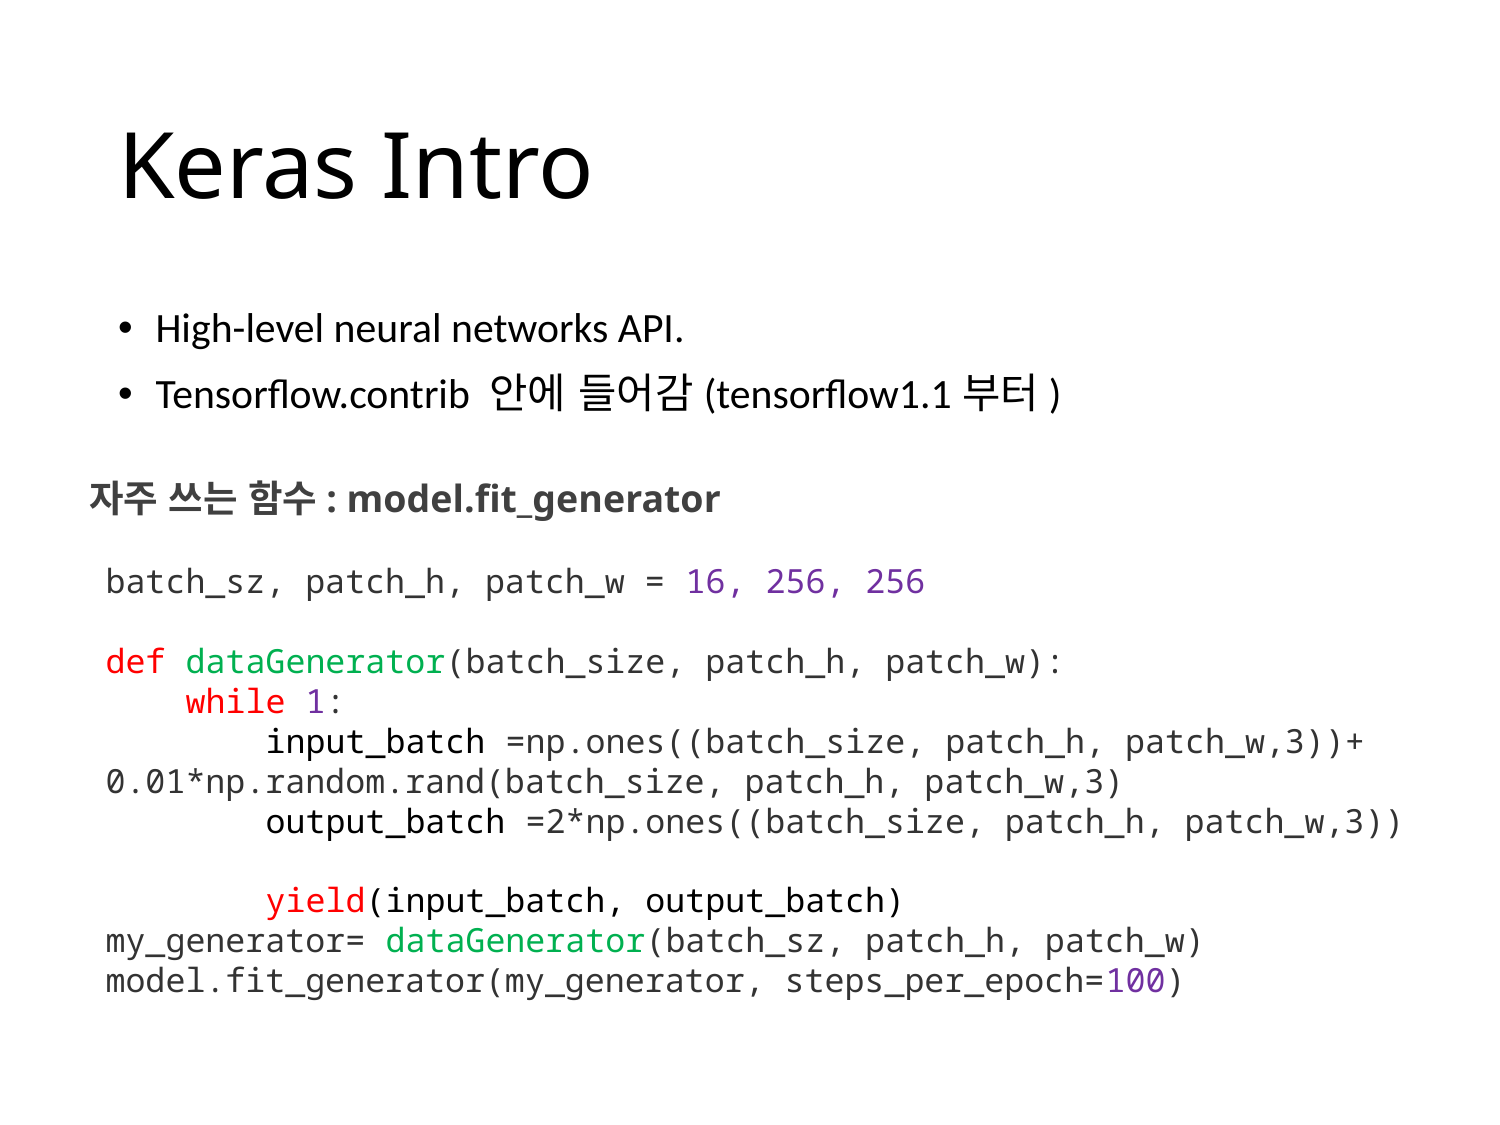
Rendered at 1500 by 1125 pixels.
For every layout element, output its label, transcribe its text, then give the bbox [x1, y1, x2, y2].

title Keras Intro [103, 59, 973, 278]
text_box batch_sz, patch_h, patch_w = 16, 256, 256 def dataGenerator(batch_size, patch_h, patch_w): while 1: input_batch =np.ones((batch_size, patch_h, patch_w,3))+ 0.01*np.random.rand(batch_size, patch_h, patch_w,3) output_batch =2*np.ones((batch_size, patch_h, patch_w,3)) yield(input_batch, output_batch) my_generator= dataGenerator(batch_sz, patch_h, patch_w) model.fit_generator(my_generator, steps_per_epoch=100) [90, 552, 1466, 1125]
text_box 자주 쓰는 함수: model.fit_generator [74, 467, 756, 528]
list High-level neural networks API. Tensorflow.contrib 안에 들어감(tensorflow1.1부터) [103, 299, 1397, 552]
